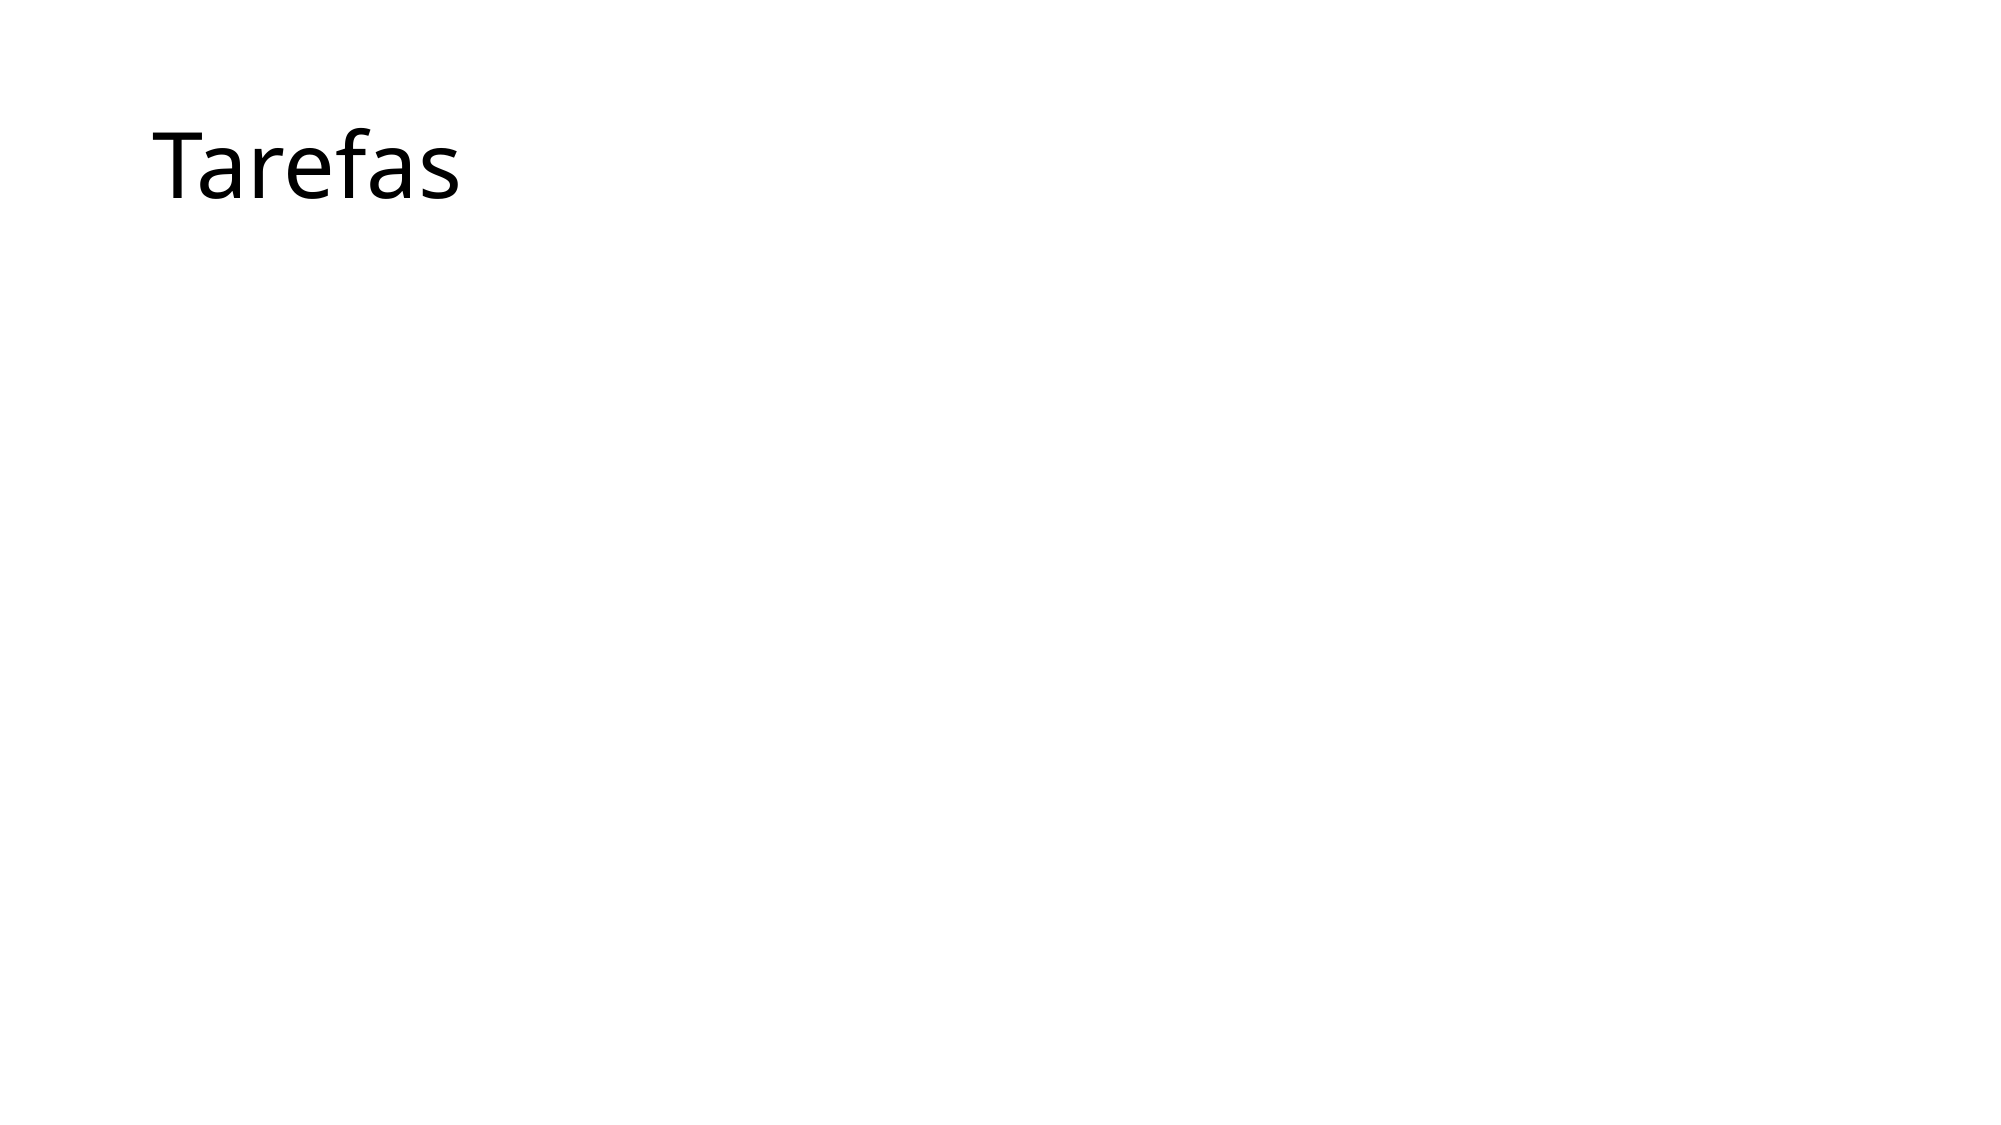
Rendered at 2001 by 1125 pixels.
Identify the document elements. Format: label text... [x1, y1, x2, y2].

title Tarefas [137, 59, 1863, 278]
